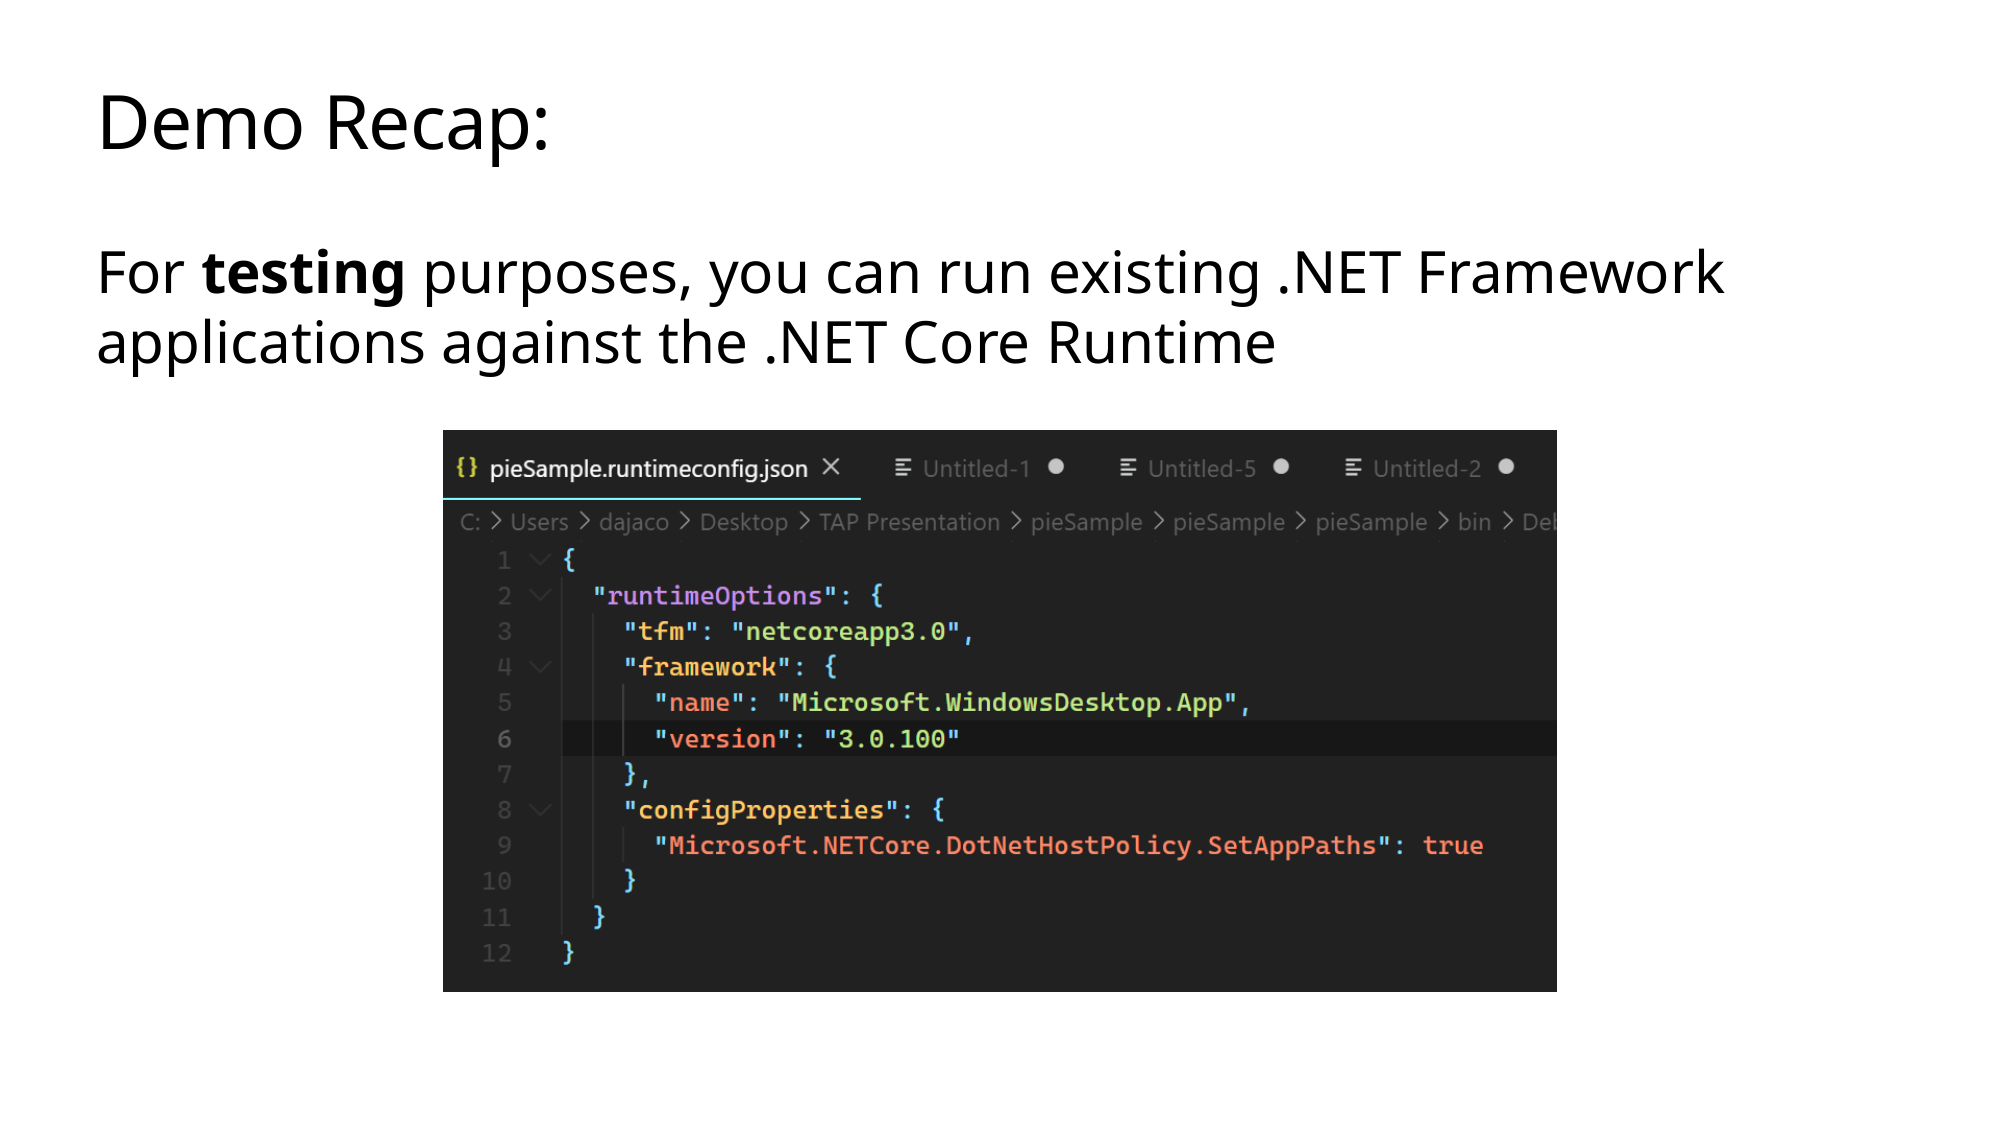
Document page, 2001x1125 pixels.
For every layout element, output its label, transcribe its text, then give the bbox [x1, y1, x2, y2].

picture [442, 430, 1558, 992]
list For testing purposes, you can run existing .NET Framework applications against the .NET Core Runtime [96, 235, 1904, 377]
title Demo Recap: [96, 75, 1904, 166]
